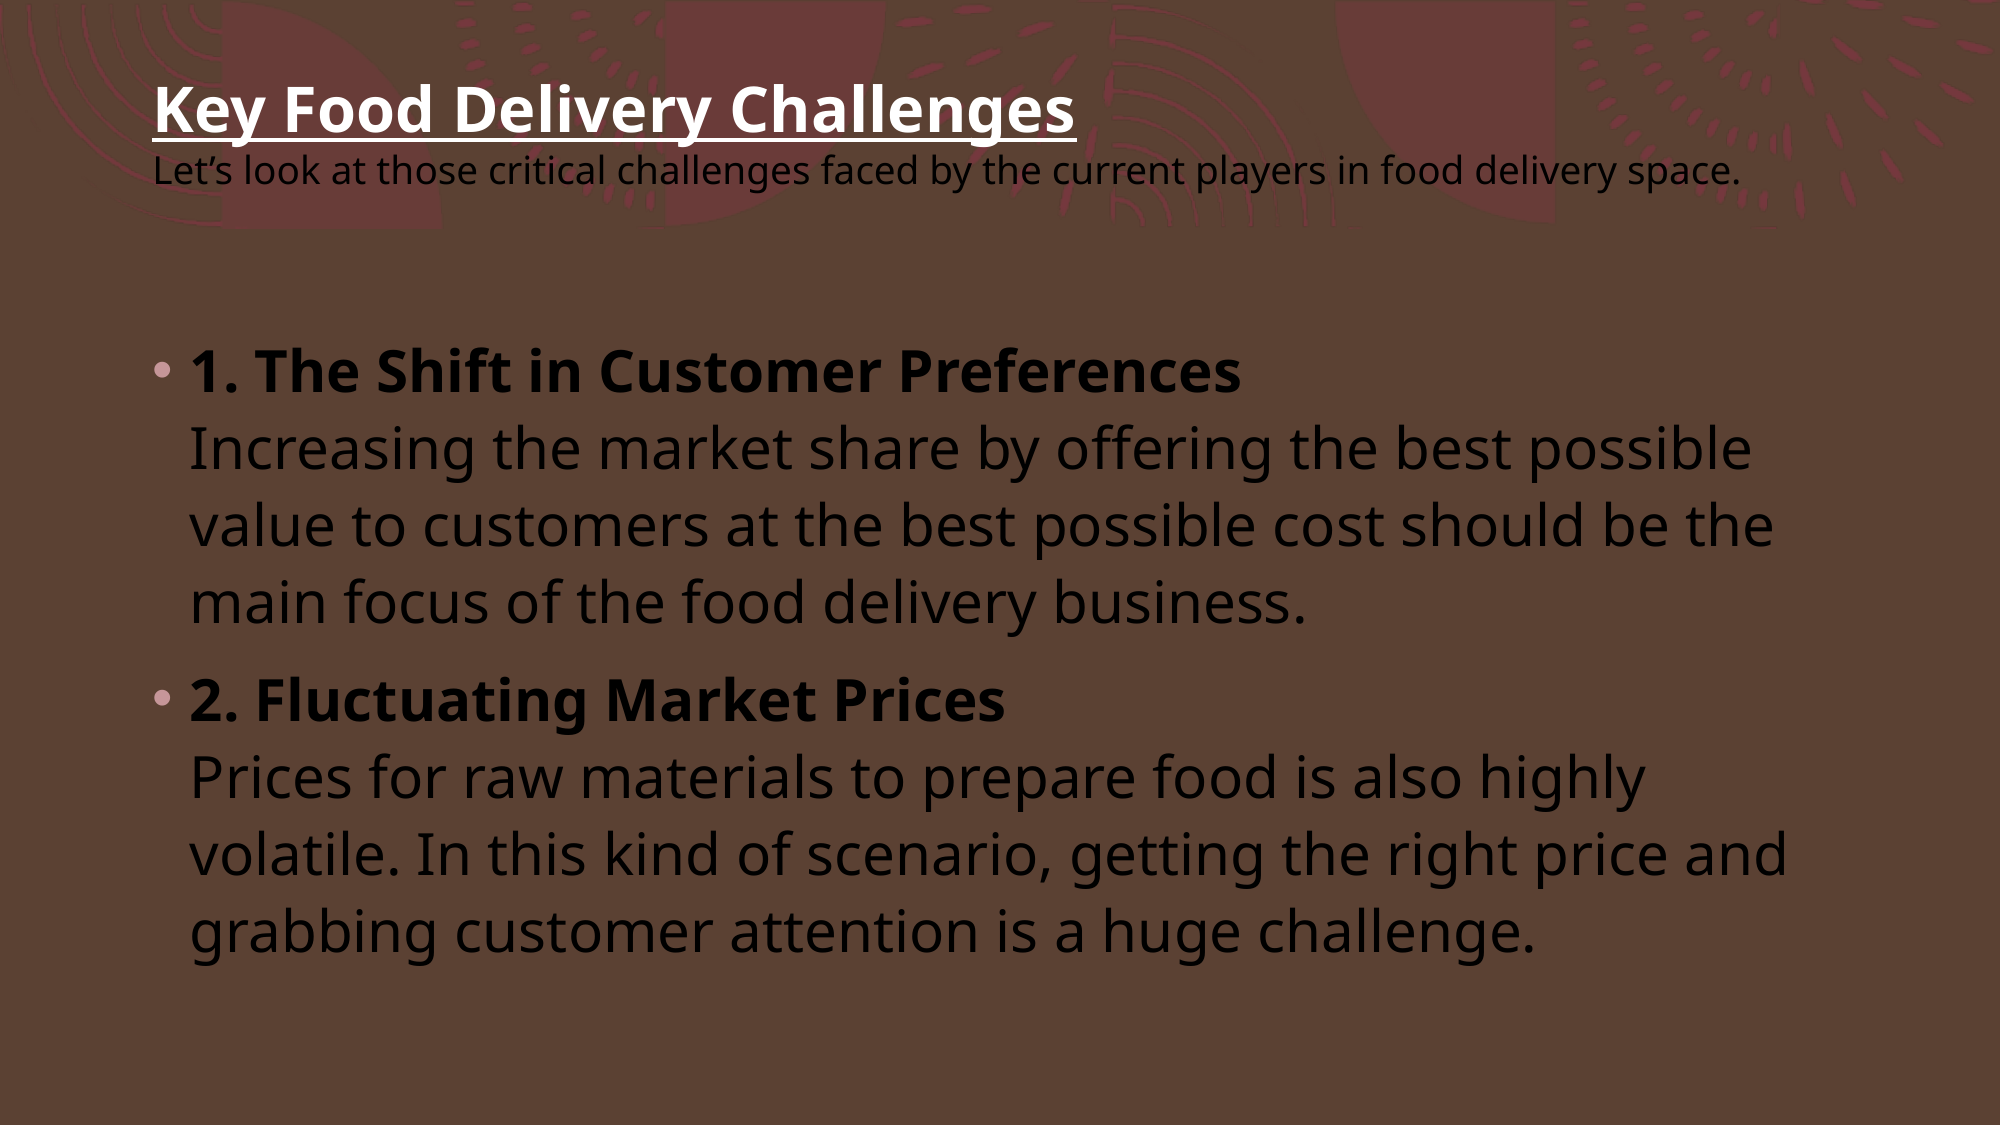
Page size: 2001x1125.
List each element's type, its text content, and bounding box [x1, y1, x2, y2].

list 1. The Shift in Customer Preferences Increasing the market share by offering the best possible value to customers at the best possible cost should be the main focus of the food delivery business. 2. Fluctuating Market Prices Prices for raw materials to prepare food is also highly volatile. In this kind of scenario, getting the right price and grabbing customer attention is a huge challenge. [137, 319, 1863, 1009]
title Key Food Delivery Challenges Let’s look at those critical challenges faced by the current players in food delivery space. [137, 60, 1863, 278]
